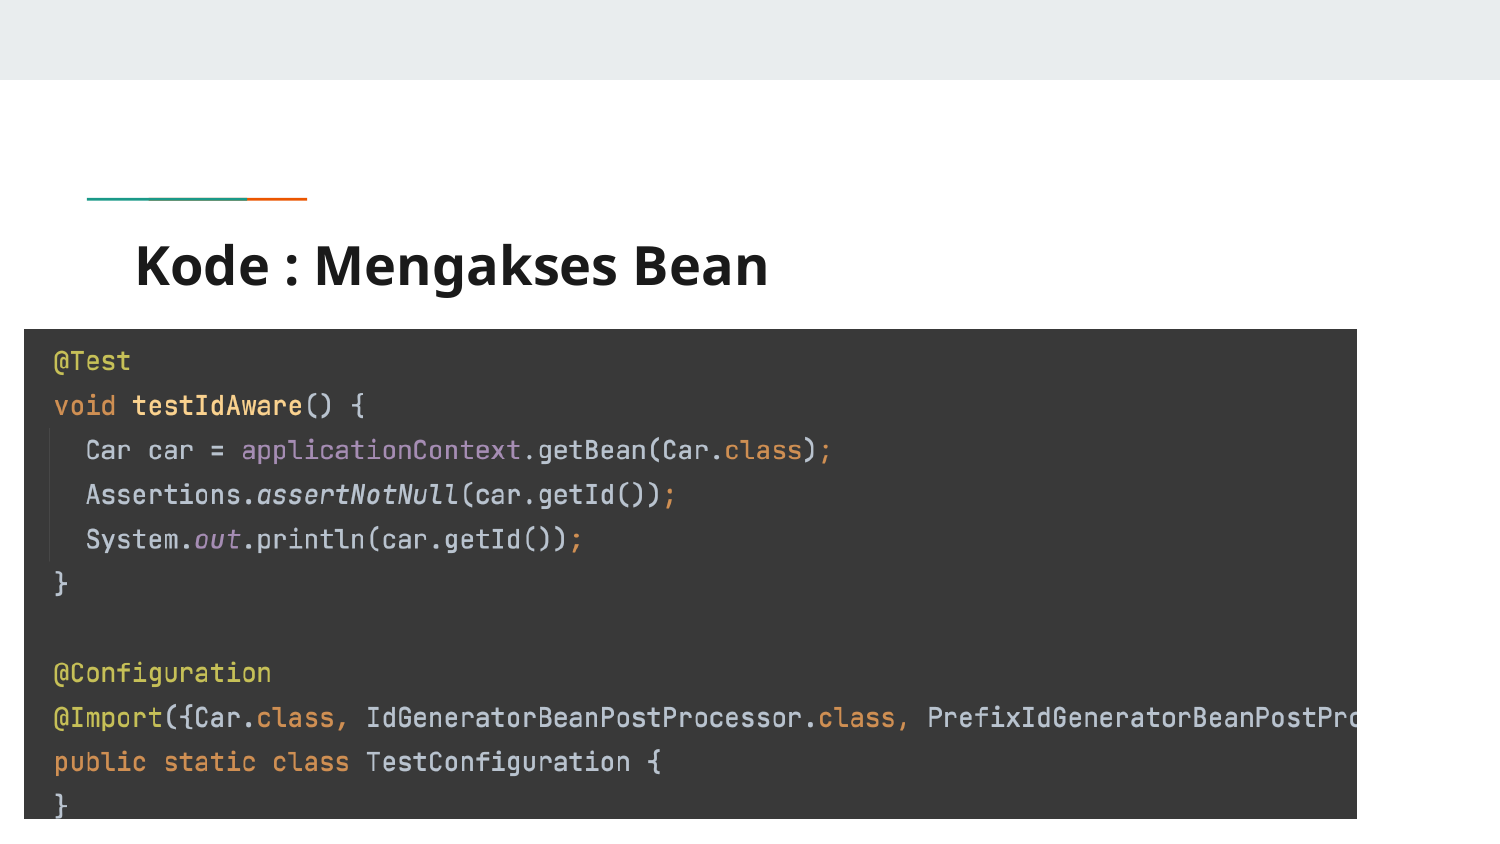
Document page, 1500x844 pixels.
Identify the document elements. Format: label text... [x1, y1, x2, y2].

title Kode : Mengakses Bean [119, 216, 1381, 305]
picture [24, 328, 1357, 819]
